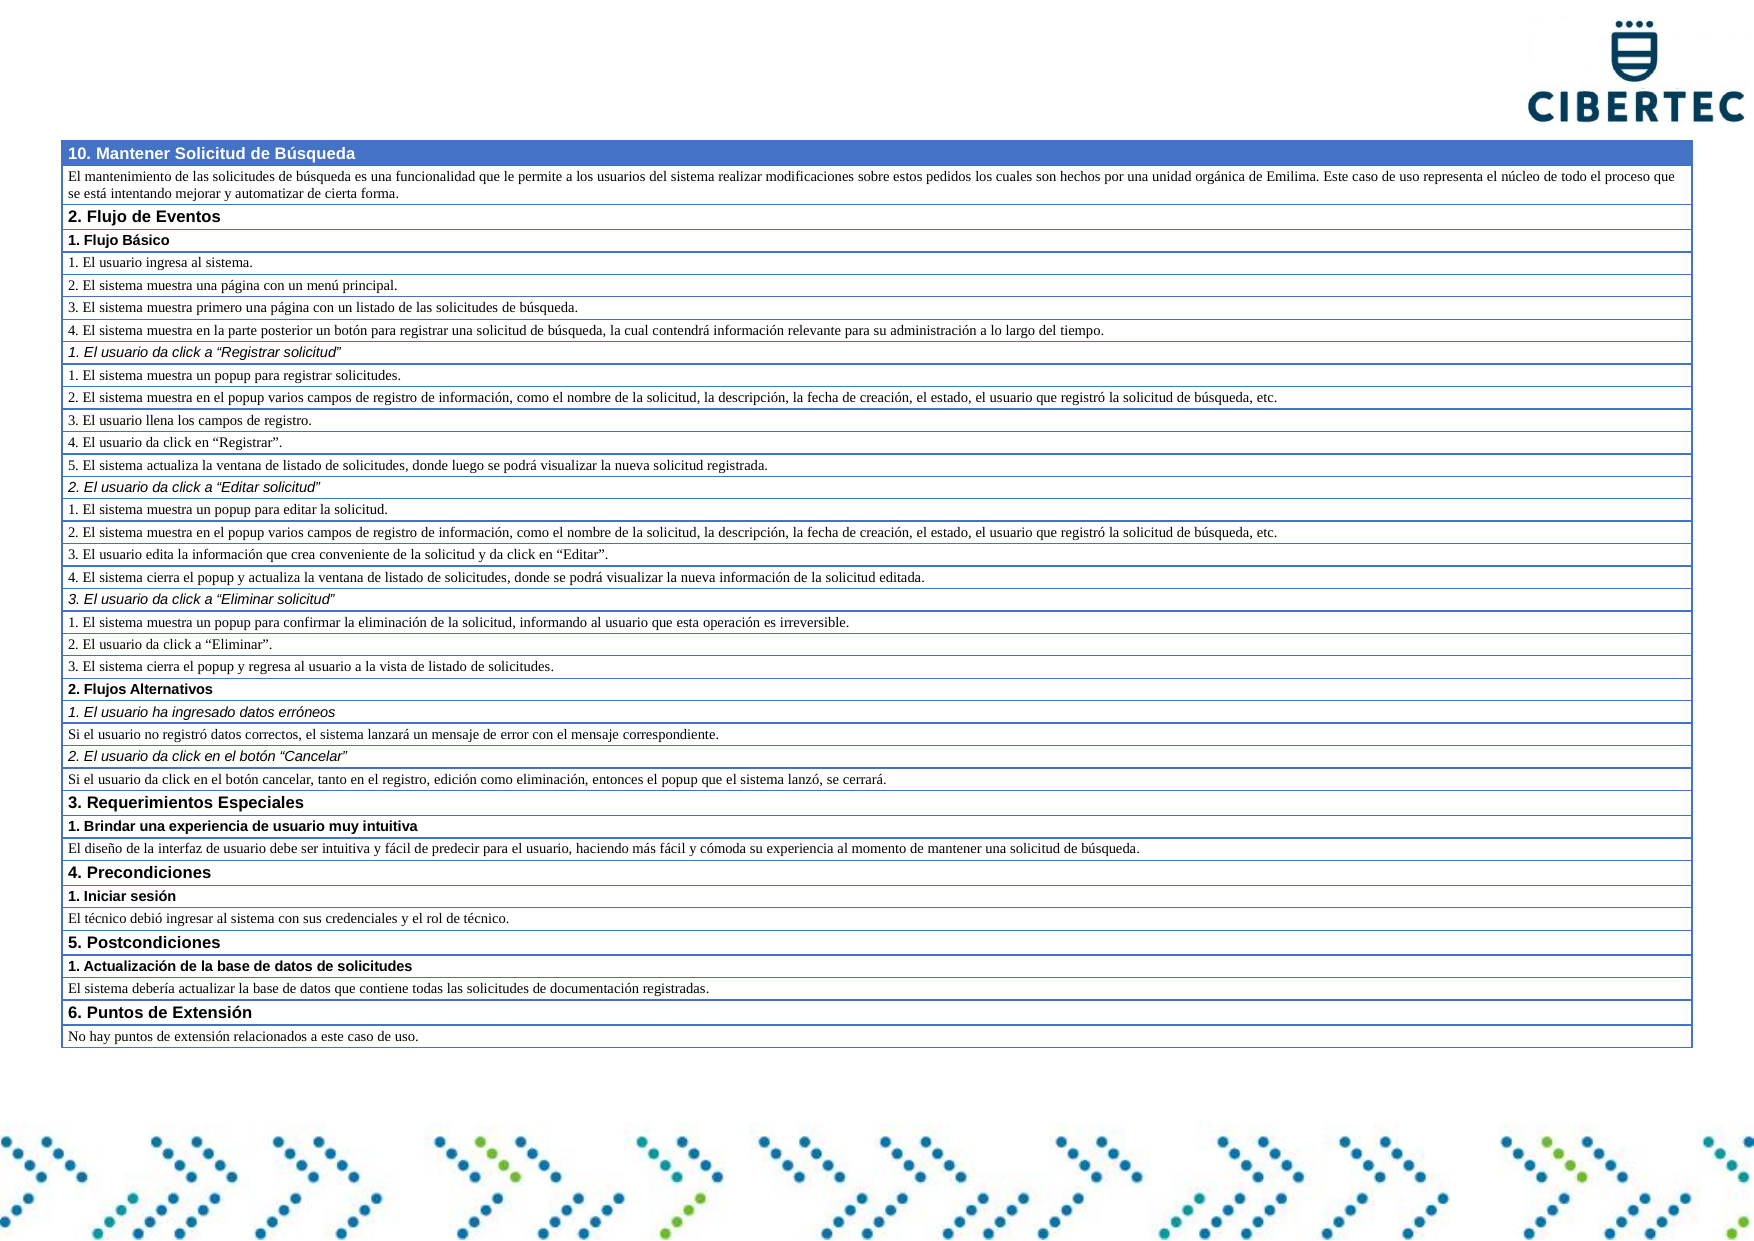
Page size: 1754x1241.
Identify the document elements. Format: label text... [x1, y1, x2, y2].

table_cell 2. El sistema muestra en el popup varios campos de registro de información, como el nombre de la solicitud, la descripción, la fecha de creación, el estado, el usuario que registró la solicitud de búsqueda, etc. [63, 522, 1691, 543]
table_cell 2. El usuario da click en el botón “Cancelar” [63, 746, 1691, 767]
table_cell 4. El usuario da click en “Registrar”. [63, 432, 1691, 453]
table_cell No hay puntos de extensión relacionados a este caso de uso. [63, 1026, 1691, 1047]
table_cell 6. Puntos de Extensión [63, 1001, 1691, 1024]
table_cell 4. El sistema cierra el popup y actualiza la ventana de listado de solicitudes, donde se podrá visualizar la nueva información de la solicitud editada. [63, 567, 1691, 588]
table_cell 1. El usuario ingresa al sistema. [63, 253, 1691, 274]
table_header 10. Mantener Solicitud de Búsqueda [63, 141, 1691, 165]
table_cell El mantenimiento de las solicitudes de búsqueda es una funcionalidad que le permite a los usuarios del sistema realizar modificaciones sobre estos pedidos los cuales son hechos por una unidad orgánica de Emilima. Este caso de uso representa el núcleo de todo el proceso que se está intentando mejorar y automatizar de cierta forma. [63, 166, 1691, 204]
table_cell 4. Precondiciones [63, 861, 1691, 885]
table_cell 2. El sistema muestra en el popup varios campos de registro de información, como el nombre de la solicitud, la descripción, la fecha de creación, el estado, el usuario que registró la solicitud de búsqueda, etc. [63, 387, 1691, 408]
table_cell El sistema debería actualizar la base de datos que contiene todas las solicitudes de documentación registradas. [63, 978, 1691, 999]
table_cell 1. El usuario da click a “Registrar solicitud” [63, 342, 1691, 363]
table_cell 5. El sistema actualiza la ventana de listado de solicitudes, donde luego se podrá visualizar la nueva solicitud registrada. [63, 455, 1691, 476]
table_cell 2. El sistema muestra una página con un menú principal. [63, 275, 1691, 296]
table_cell 3. Requerimientos Especiales [63, 791, 1691, 815]
table_cell 2. Flujo de Eventos [63, 205, 1691, 229]
table_cell 3. El sistema cierra el popup y regresa al usuario a la vista de listado de solicitudes. [63, 656, 1691, 678]
table_cell 5. Postcondiciones [63, 931, 1691, 954]
table_cell 3. El usuario edita la información que crea conveniente de la solicitud y da click en “Editar”. [63, 544, 1691, 565]
table_cell 3. El sistema muestra primero una página con un listado de las solicitudes de búsqueda. [63, 297, 1691, 319]
table_cell 2. El usuario da click a “Editar solicitud” [63, 477, 1691, 498]
table_cell 1. Flujo Básico [63, 230, 1691, 251]
table_cell Si el usuario da click en el botón cancelar, tanto en el registro, edición como eliminación, entonces el popup que el sistema lanzó, se cerrará. [63, 769, 1691, 790]
table_cell 1. El sistema muestra un popup para registrar solicitudes. [63, 365, 1691, 386]
table_cell 1. Brindar una experiencia de usuario muy intuitiva [63, 816, 1691, 837]
table_cell Si el usuario no registró datos correctos, el sistema lanzará un mensaje de error con el mensaje correspondiente. [63, 724, 1691, 745]
table_cell 1. El sistema muestra un popup para confirmar la eliminación de la solicitud, informando al usuario que esta operación es irreversible. [63, 612, 1691, 633]
table_cell 4. El sistema muestra en la parte posterior un botón para registrar una solicitud de búsqueda, la cual contendrá información relevante para su administración a lo largo del tiempo. [63, 320, 1691, 341]
table_cell 2. El usuario da click a “Eliminar”. [63, 634, 1691, 655]
table_cell El técnico debió ingresar al sistema con sus credenciales y el rol de técnico. [63, 908, 1691, 930]
table_cell 3. El usuario da click a “Eliminar solicitud” [63, 589, 1691, 610]
picture [0, 0, 1754, 1240]
table_cell 3. El usuario llena los campos de registro. [63, 410, 1691, 431]
table_cell El diseño de la interfaz de usuario debe ser intuitiva y fácil de predecir para el usuario, haciendo más fácil y cómoda su experiencia al momento de mantener una solicitud de búsqueda. [63, 839, 1691, 860]
table_cell 1. El sistema muestra un popup para editar la solicitud. [63, 499, 1691, 520]
table_cell 1. Iniciar sesión [63, 886, 1691, 907]
table_cell 1. Actualización de la base de datos de solicitudes [63, 956, 1691, 977]
table_cell 1. El usuario ha ingresado datos erróneos [63, 701, 1691, 722]
table_cell 2. Flujos Alternativos [63, 679, 1691, 700]
